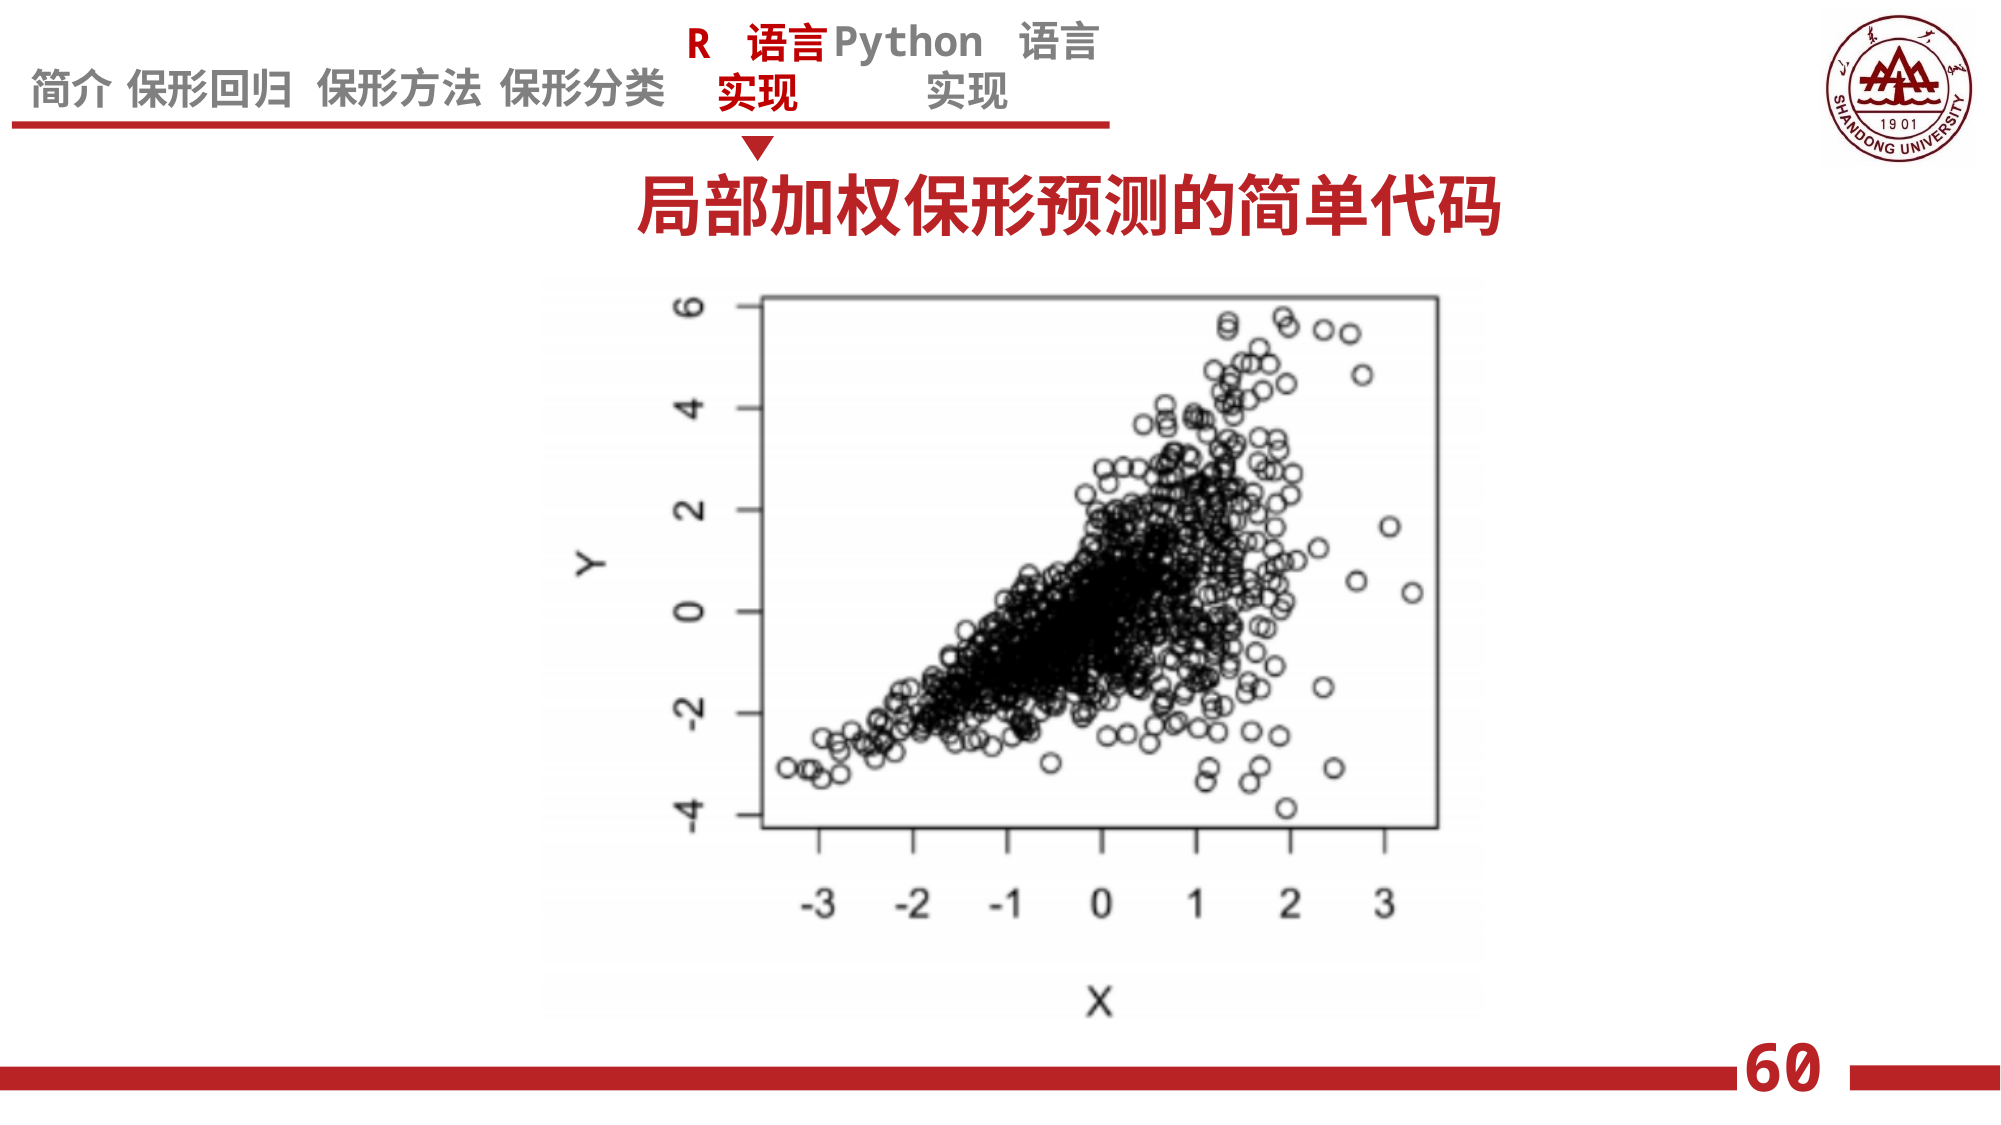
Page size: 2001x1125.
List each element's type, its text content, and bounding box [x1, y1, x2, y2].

picture [1820, 9, 1977, 167]
picture [538, 265, 1486, 1047]
text_box 局部加权保形预测的简单代码 [559, 156, 1520, 251]
